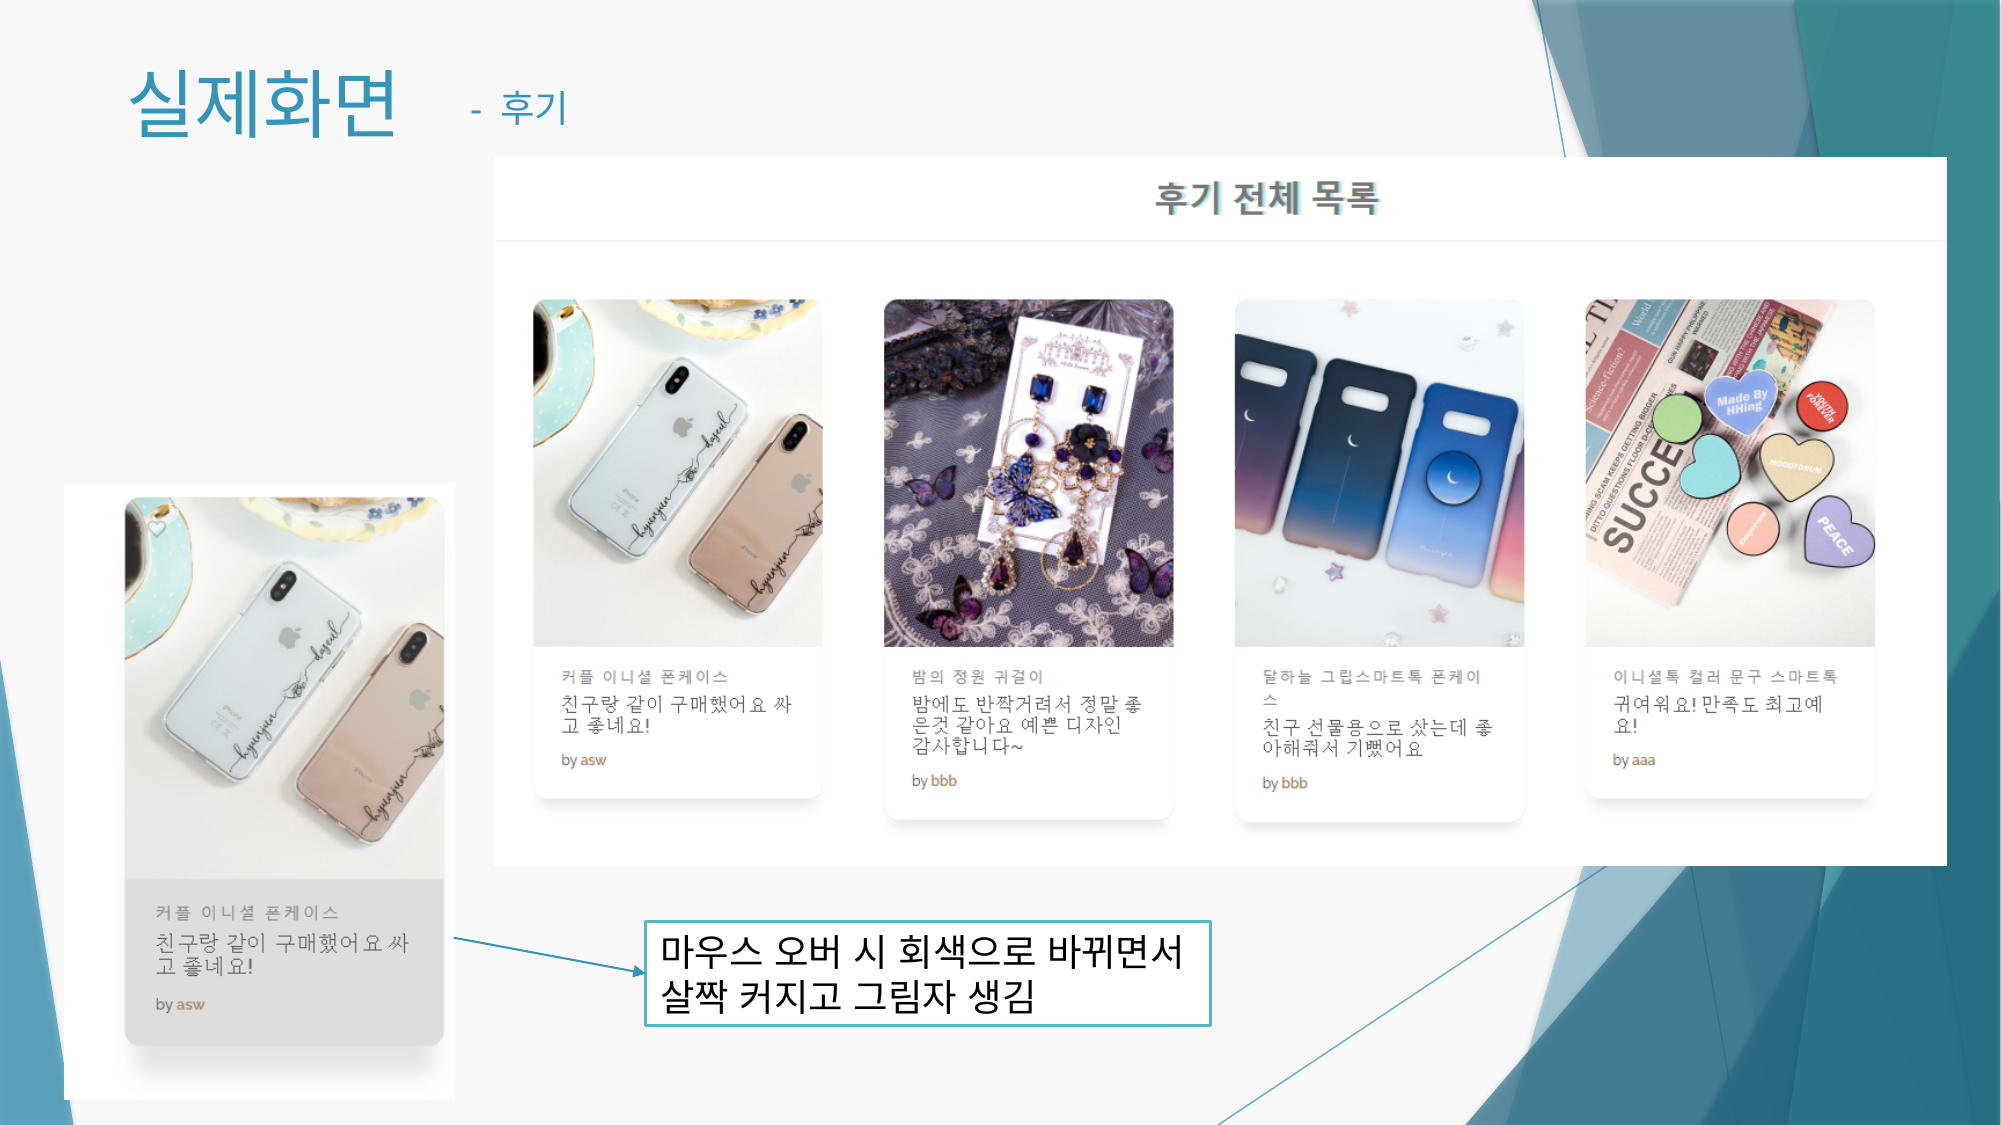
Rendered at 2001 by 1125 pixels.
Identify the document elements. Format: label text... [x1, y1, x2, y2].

picture [494, 157, 1948, 867]
text_box - 후기 [455, 78, 585, 138]
picture [64, 483, 455, 1100]
title 실제화면 [111, 49, 1522, 267]
text_box 마우스 오버 시 회색으로 바뀌면서 살짝 커지고 그림자 생김 [644, 920, 1212, 1027]
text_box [453, 937, 621, 975]
